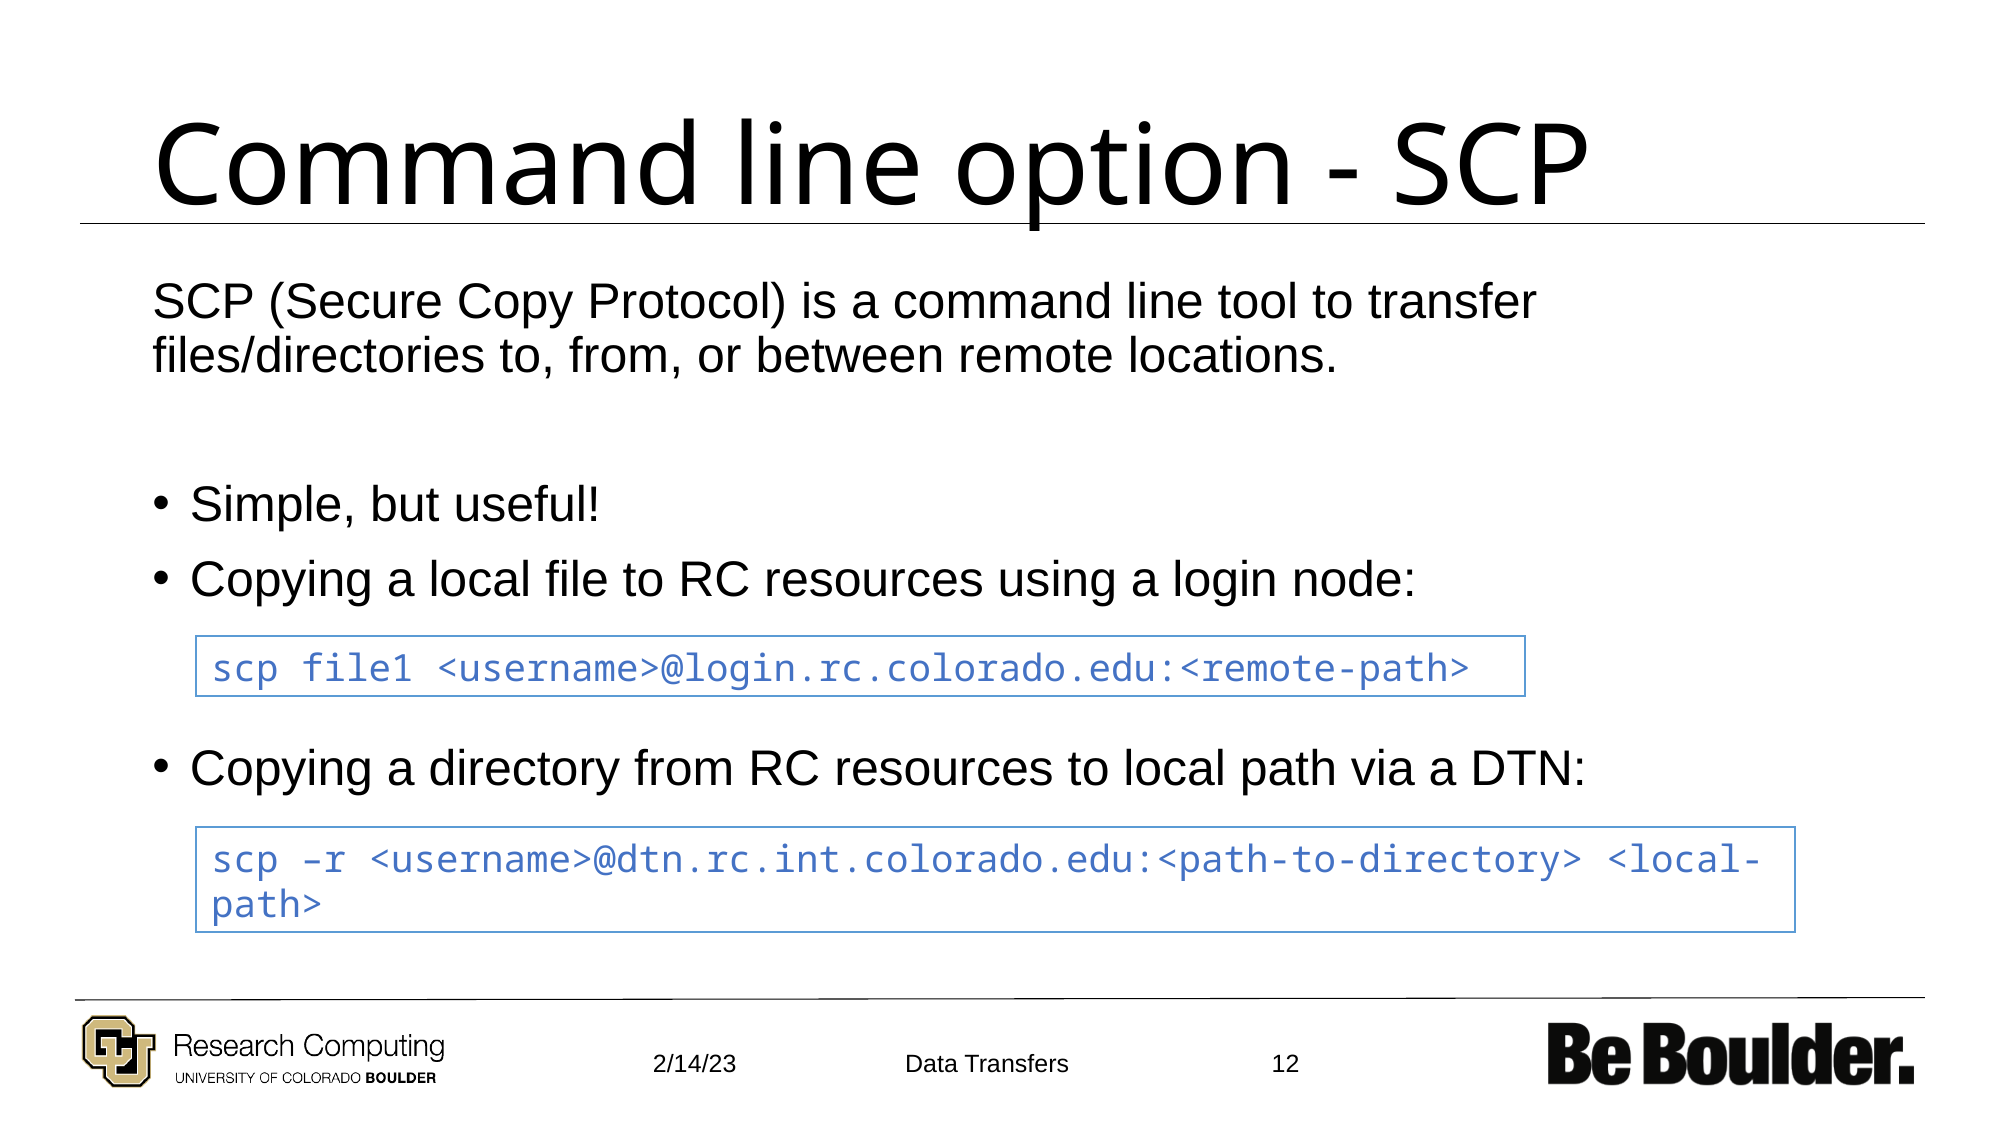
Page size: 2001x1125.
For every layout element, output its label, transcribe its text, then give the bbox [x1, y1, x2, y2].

list SCP (Secure Copy Protocol) is a command line tool to transfer files/directories to, from, or between remote locations. Simple, but useful! Copying a local file to RC resources using a login node: Copying a directory from RC resources to local path via a DTN: [137, 267, 1863, 983]
text_box scp –r <username>@dtn.rc.int.colorado.edu:<path-to-directory> <local-path> [195, 826, 1796, 933]
footer Data Transfers [772, 1032, 1202, 1093]
slide_number 12 [1202, 1032, 1315, 1093]
title Command line option - SCP [137, 59, 1863, 267]
picture [1524, 1015, 1938, 1088]
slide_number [637, 1032, 772, 1093]
picture [81, 1015, 444, 1088]
text_box scp file1 <username>@login.rc.colorado.edu:<remote-path> [195, 635, 1526, 697]
